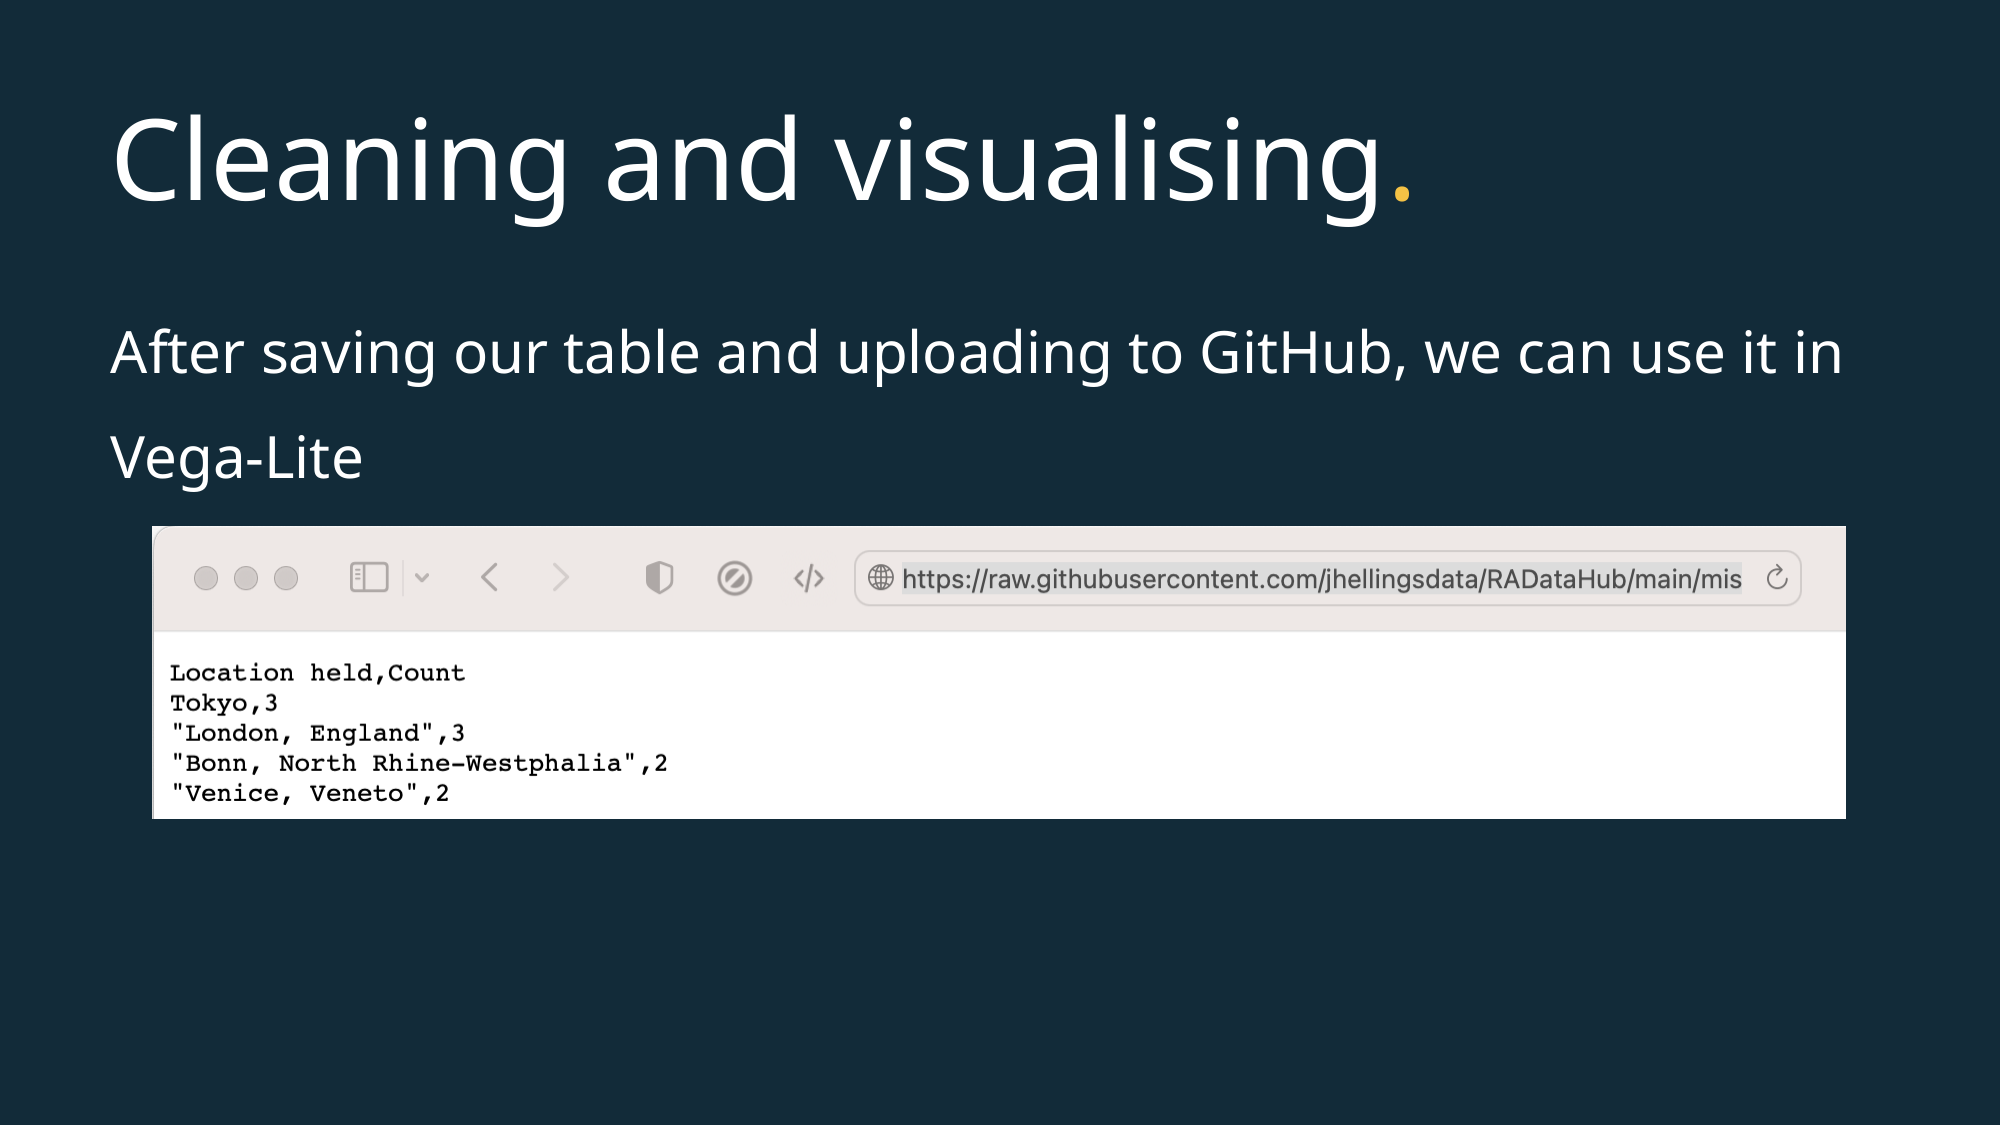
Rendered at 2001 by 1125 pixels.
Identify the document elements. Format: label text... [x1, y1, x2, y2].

title Cleaning and visualising. [95, 55, 1821, 273]
list After saving our table and uploading to GitHub, we can use it in Vega-Lite [95, 273, 1921, 781]
picture [152, 526, 1846, 819]
